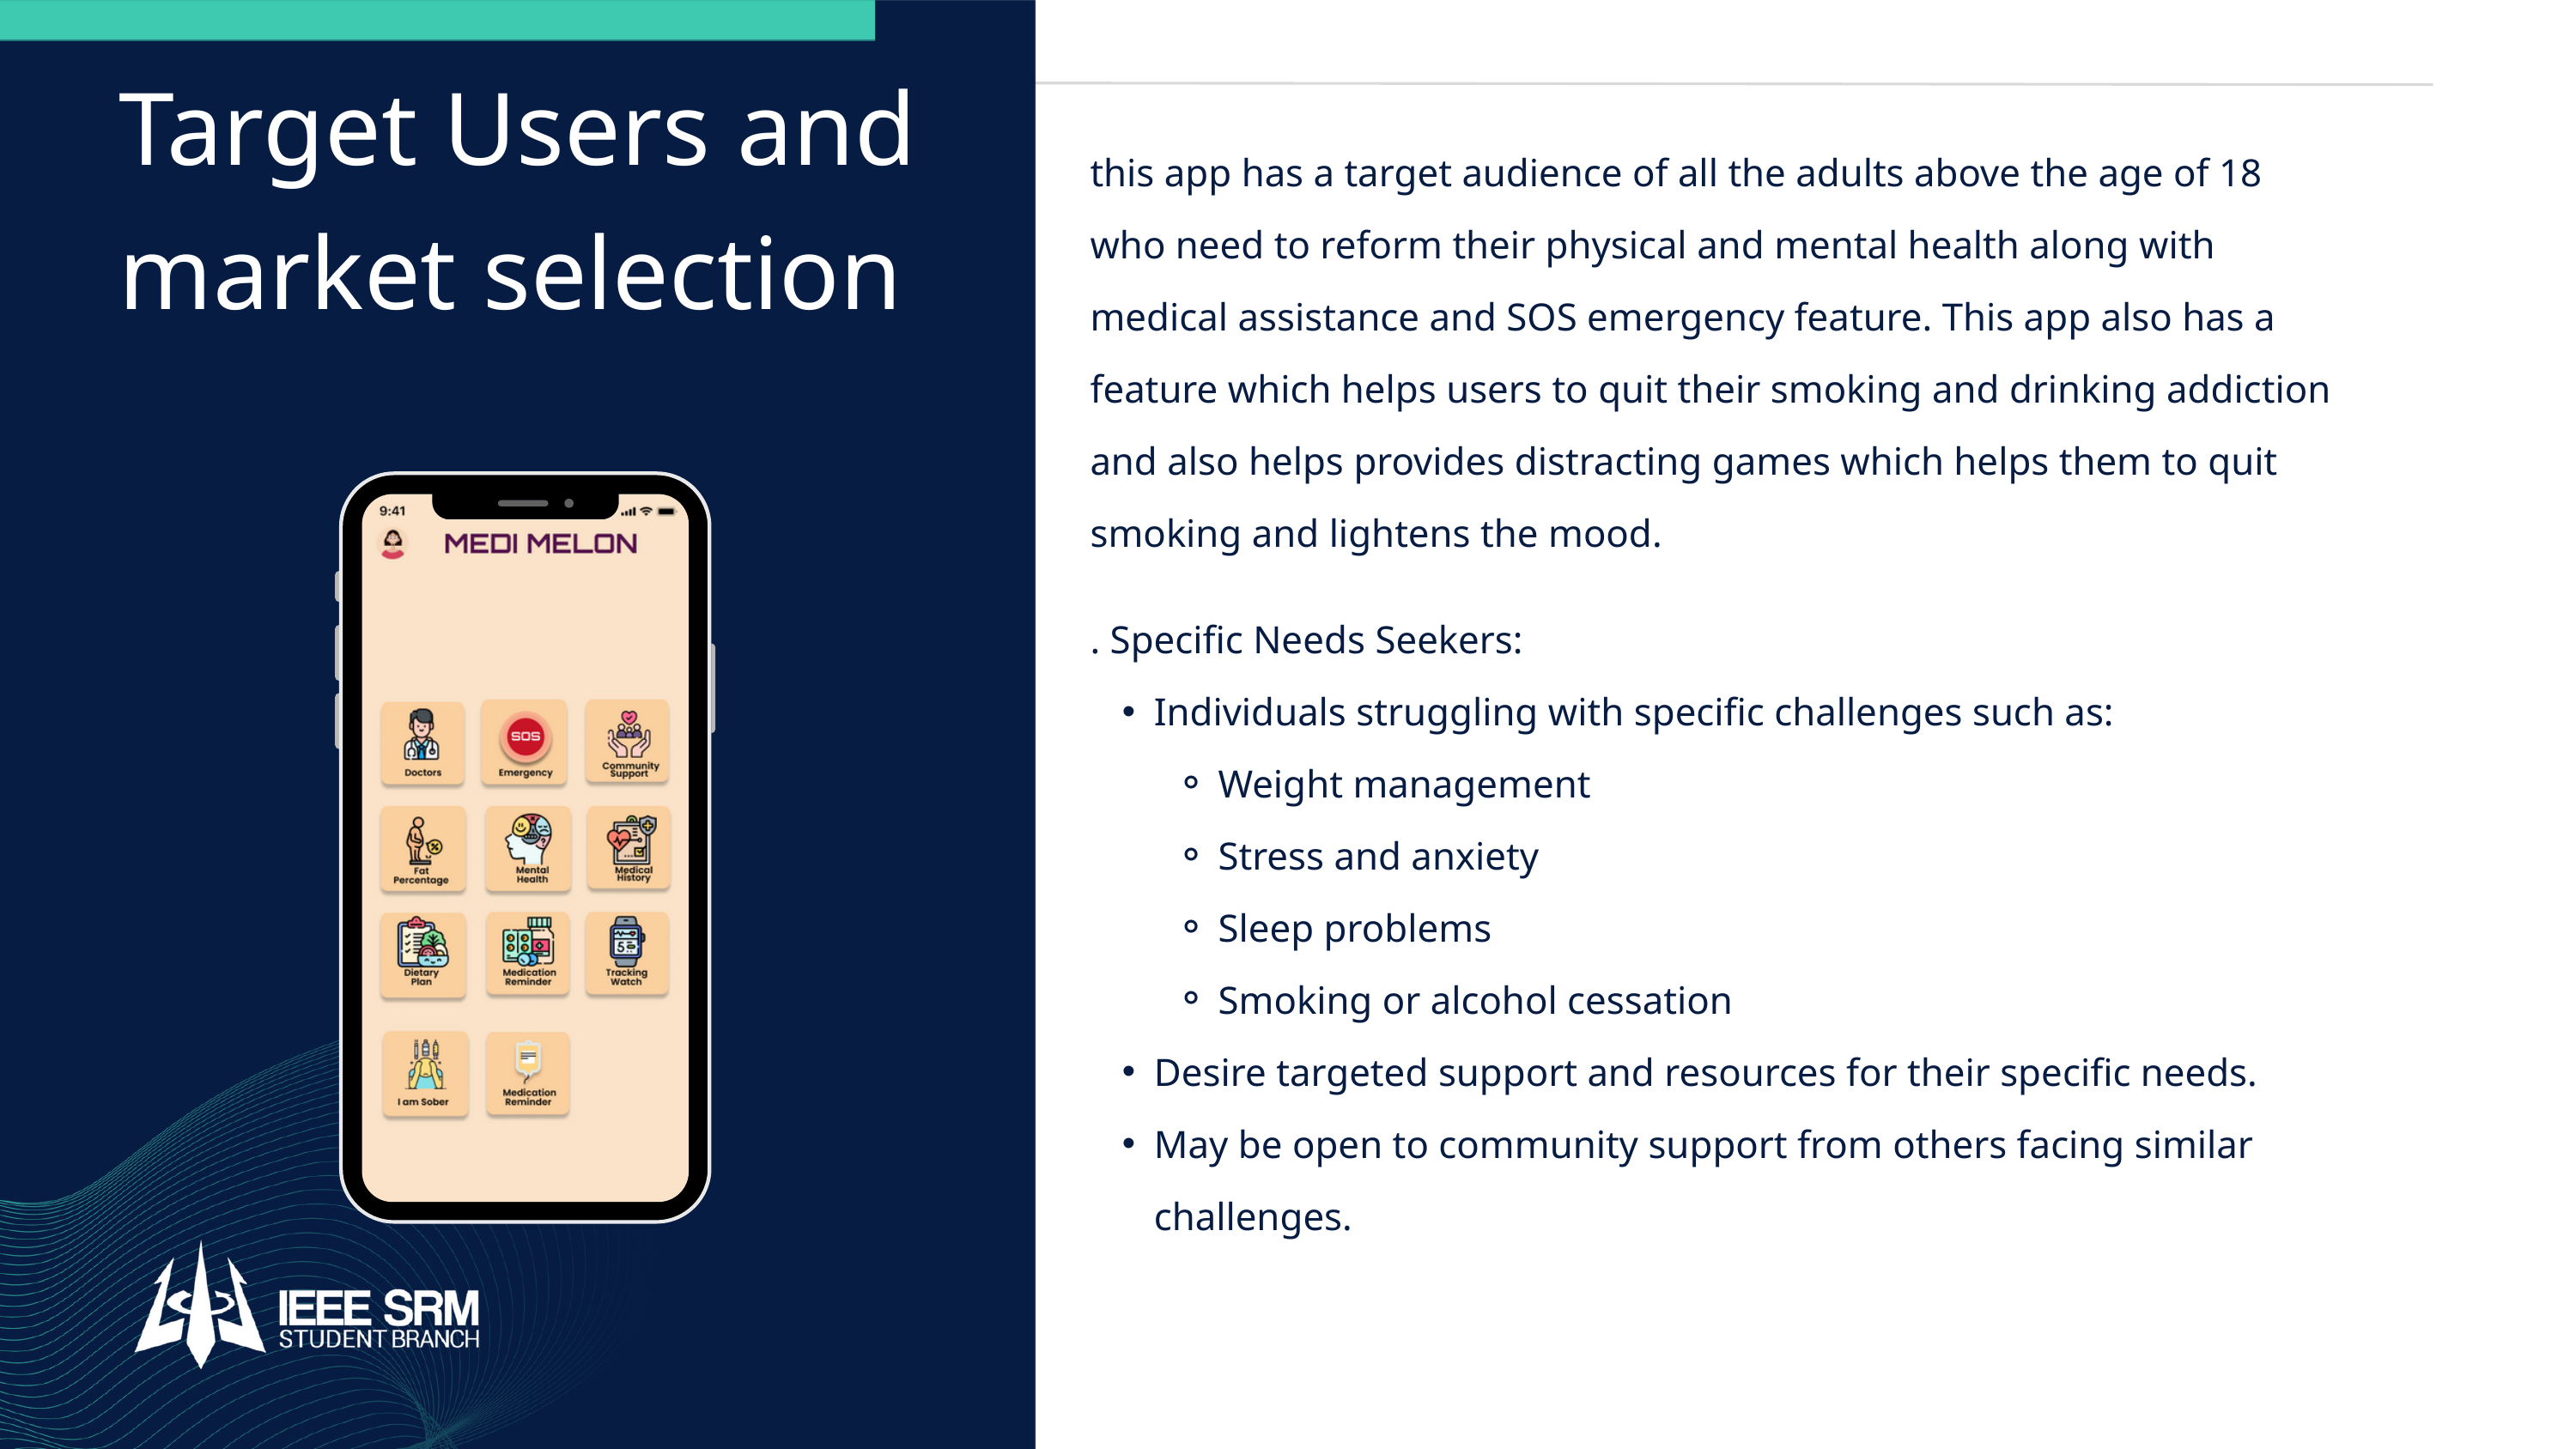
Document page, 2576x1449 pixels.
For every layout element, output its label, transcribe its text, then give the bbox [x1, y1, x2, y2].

text_box Target Users and market selection [118, 41, 932, 330]
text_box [0, 1011, 659, 1449]
text_box . Specific Needs Seekers: Individuals struggling with specific challenges such as: Weight management Stress and anxiety Sleep problems Smoking or alcohol cessation Desire targeted support and resources for their specific needs. May be open to community support from others facing similar challenges. [1090, 589, 2343, 1311]
text_box this app has a target audience of all the adults above the age of 18 who need to reform their physical and mental health along with medical assistance and SOS emergency feature. This app also has a feature which helps users to quit their smoking and drinking addiction and also helps provides distracting games which helps them to quit smoking and lightens the mood. [1090, 122, 2343, 555]
text_box [0, 0, 876, 41]
text_box [0, 0, 1036, 1449]
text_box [334, 470, 716, 1224]
